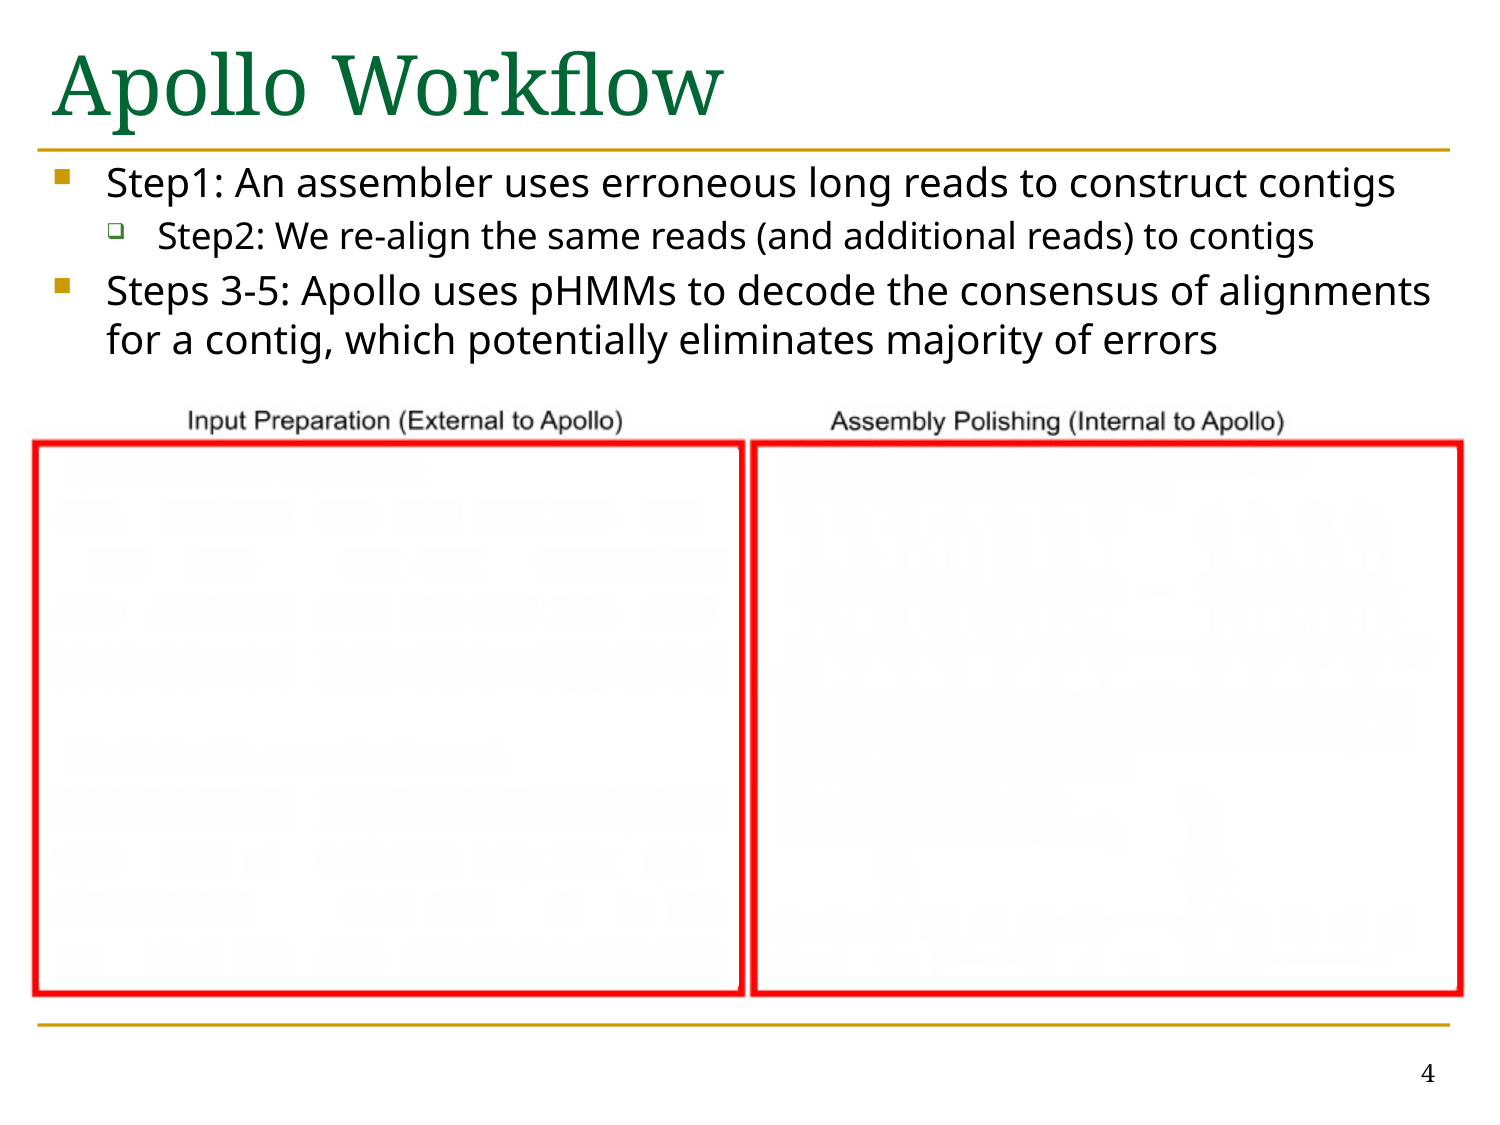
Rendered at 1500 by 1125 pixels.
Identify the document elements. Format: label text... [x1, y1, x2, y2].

title Apollo Workflow [37, 24, 1451, 148]
slide_number 4 [1363, 1048, 1451, 1100]
list Step1: An assembler uses erroneous long reads to construct contigs Step2: We re-align the same reads (and additional reads) to contigs Steps 3-5: Apollo uses pHMMs to decode the consensus of alignments for a contig, which potentially eliminates majority of errors [37, 148, 1451, 383]
picture [16, 385, 1483, 1016]
